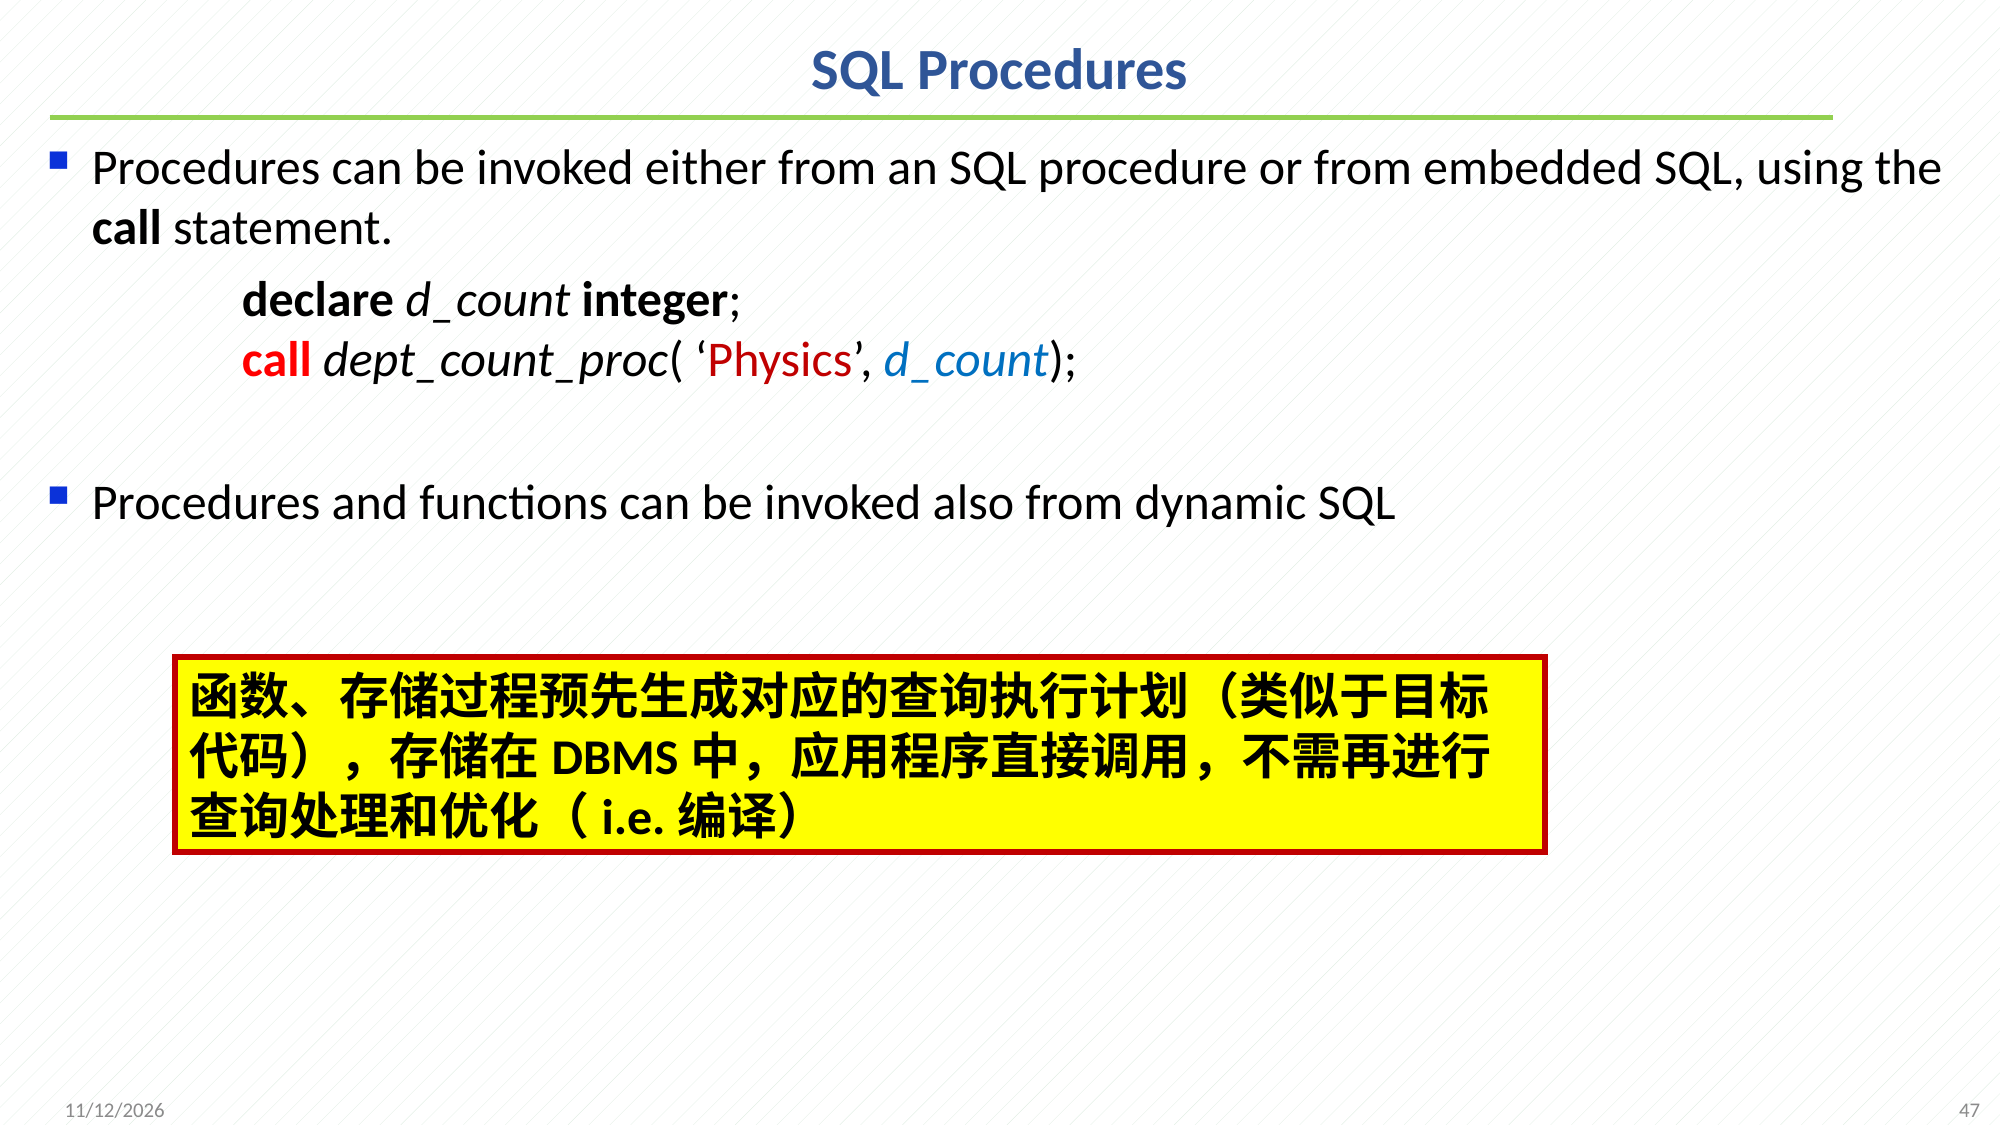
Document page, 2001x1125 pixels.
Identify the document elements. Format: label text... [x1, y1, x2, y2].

text_box 函数、存储过程预先生成对应的查询执行计划（类似于目标代码），存储在DBMS中，应用程序直接调用，不需再进行查询处理和优化（i.e.编译） [174, 657, 1546, 852]
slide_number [49, 1079, 500, 1125]
slide_number 47 [1545, 1079, 1996, 1125]
title SQL Procedures [50, 13, 1949, 126]
list Procedures can be invoked either from an SQL procedure or from embedded SQL, using the call statement. declare d_count integer; call dept_count_proc( ‘Physics’, d_count); Procedures and functions can be invoked also from dynamic SQL [32, 126, 1974, 1081]
